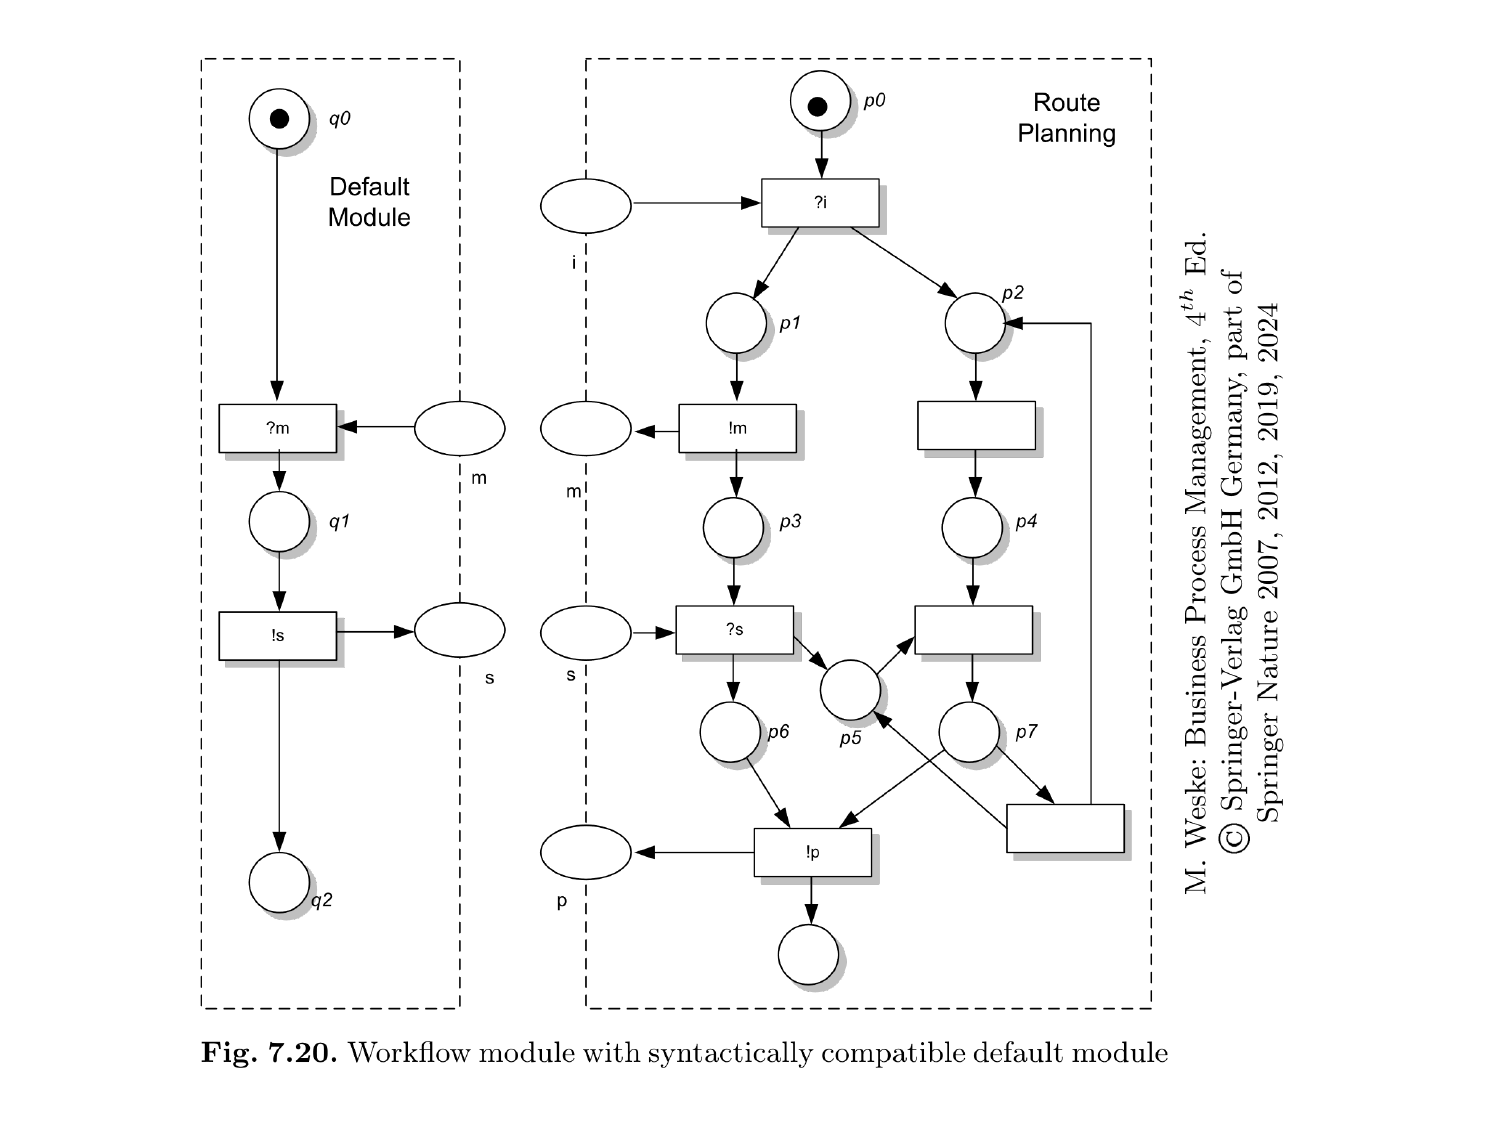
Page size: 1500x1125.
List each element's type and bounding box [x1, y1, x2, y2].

picture [198, 56, 1302, 1069]
